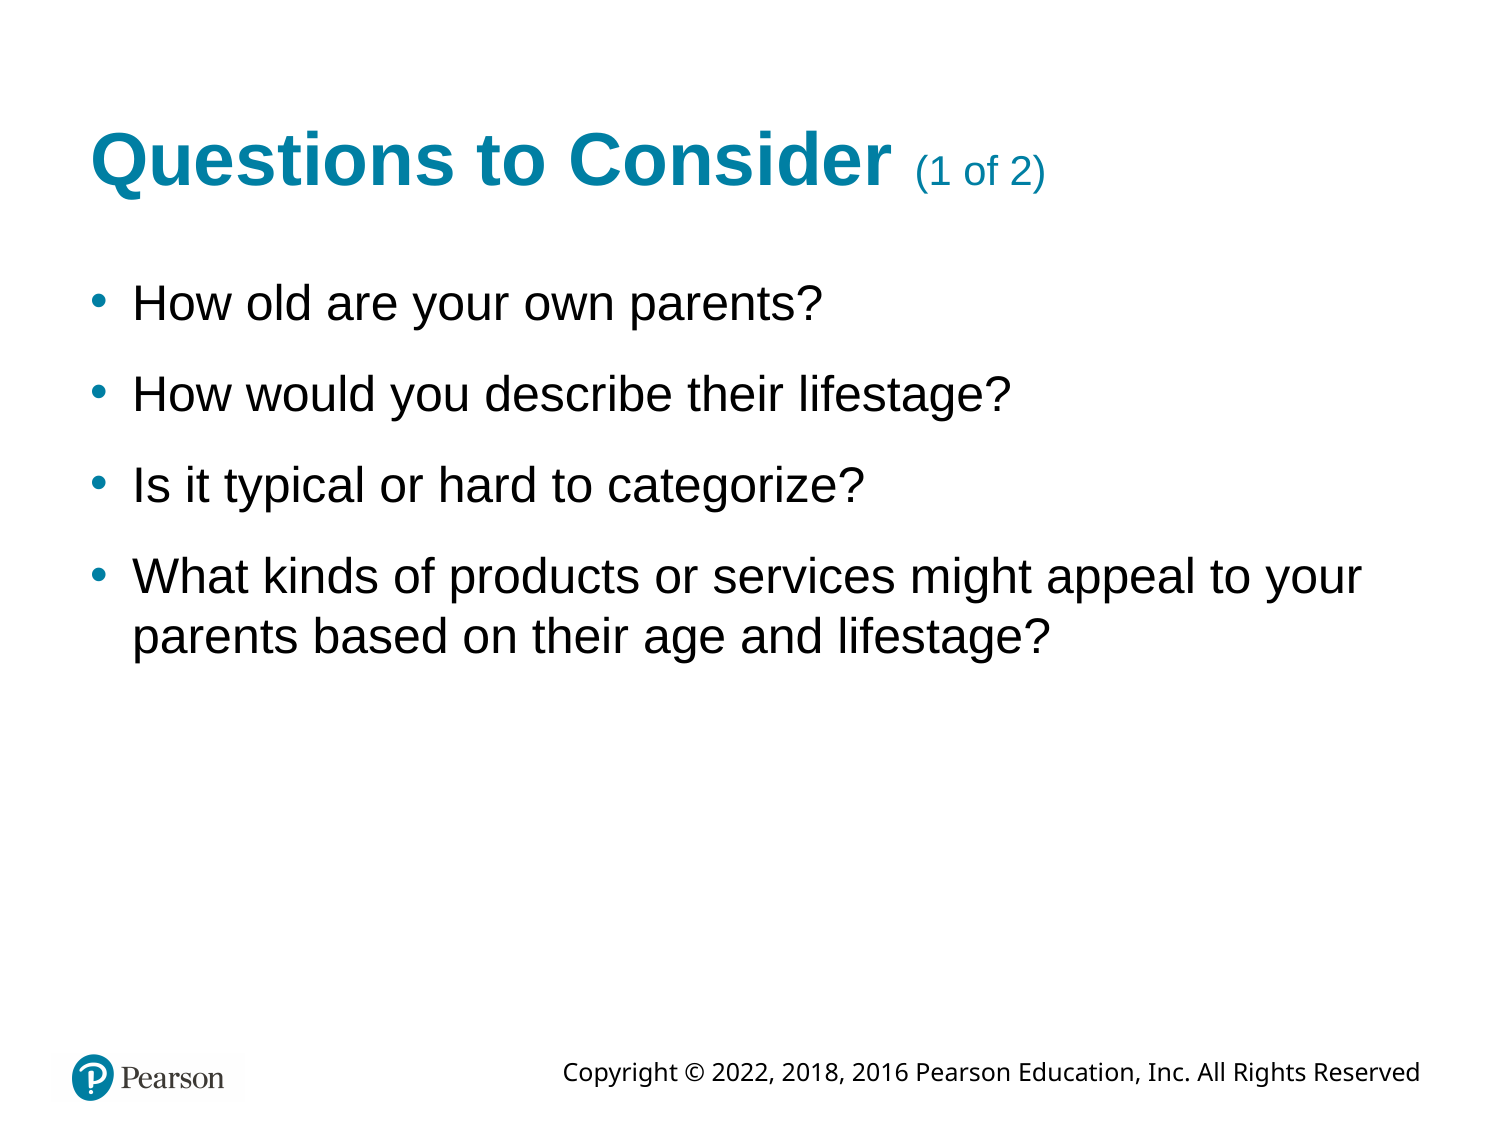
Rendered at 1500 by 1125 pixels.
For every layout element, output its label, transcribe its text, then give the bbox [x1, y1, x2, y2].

title Questions to Consider (1 of 2) [75, 35, 1425, 216]
picture [51, 1053, 245, 1102]
list How old are your own parents? How would you describe their lifestage? Is it typical or hard to categorize? What kinds of products or services might appeal to your parents based on their age and lifestage? [75, 255, 1426, 1021]
